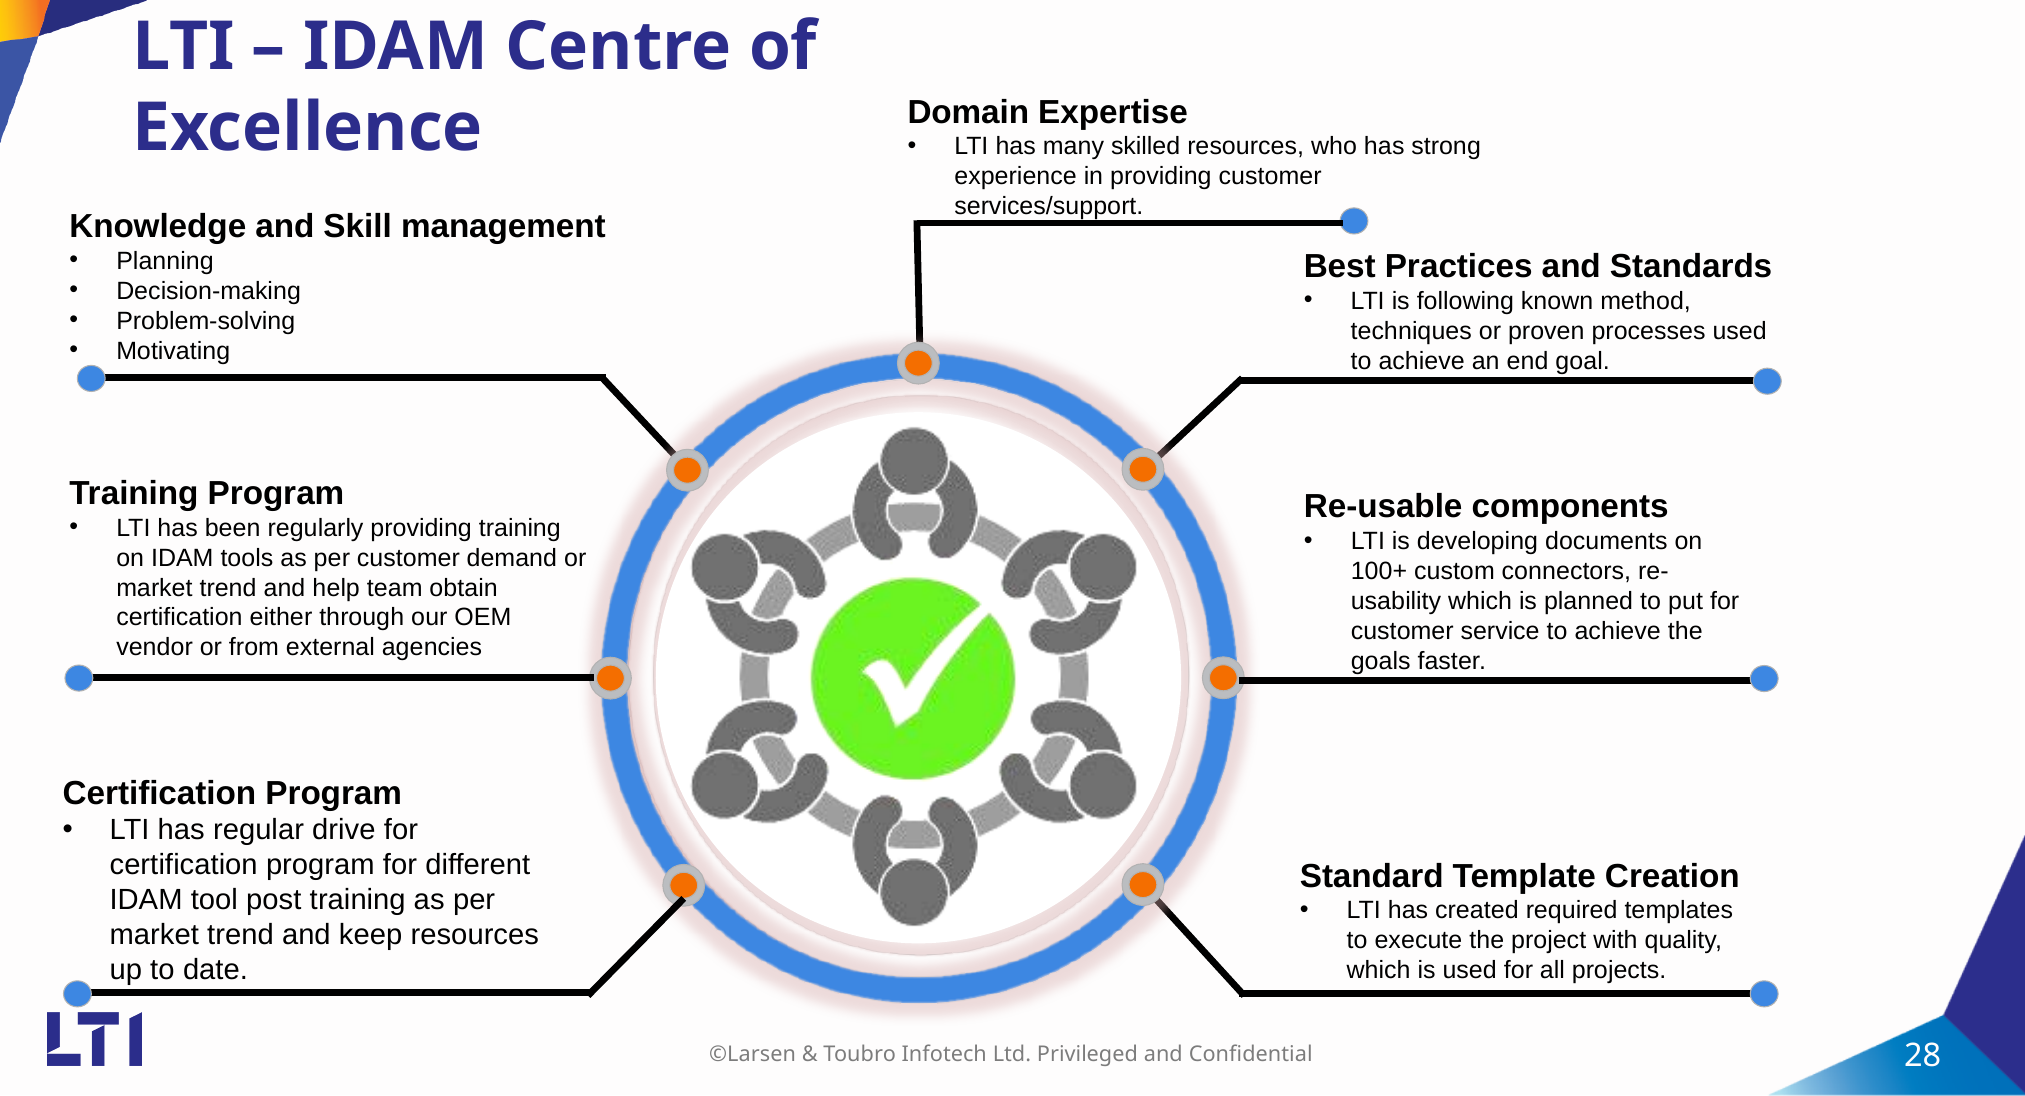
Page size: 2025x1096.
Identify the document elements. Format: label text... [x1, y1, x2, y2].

picture [47, 1012, 142, 1066]
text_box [47, 82, 1806, 1008]
title LTI – IDAM Centre of Excellence [131, 1, 1044, 81]
picture [0, 0, 147, 143]
picture [1739, 831, 2025, 1096]
